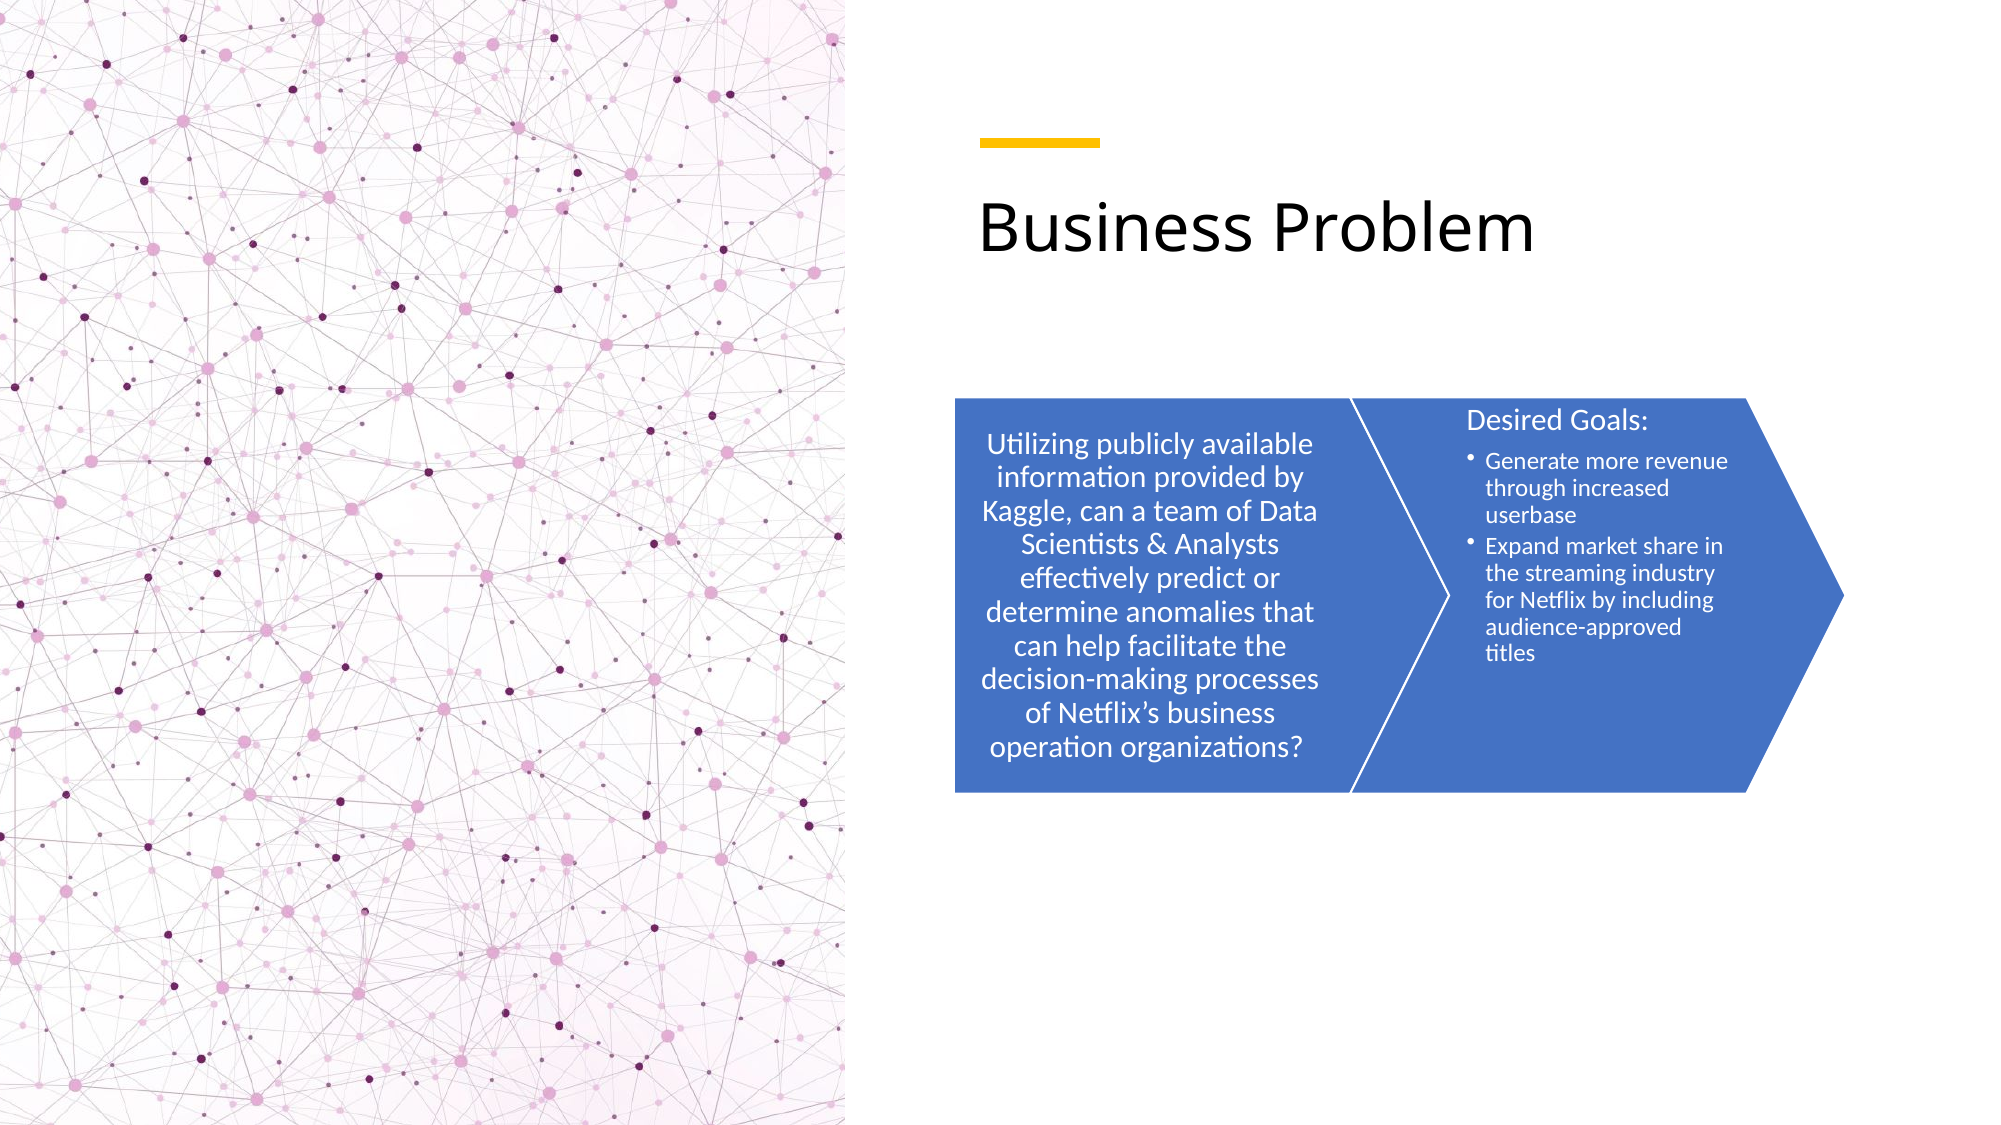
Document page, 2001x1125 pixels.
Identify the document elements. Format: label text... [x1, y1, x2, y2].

picture [0, 0, 845, 1125]
title Business Problem [962, 186, 1856, 417]
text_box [953, 300, 1847, 890]
